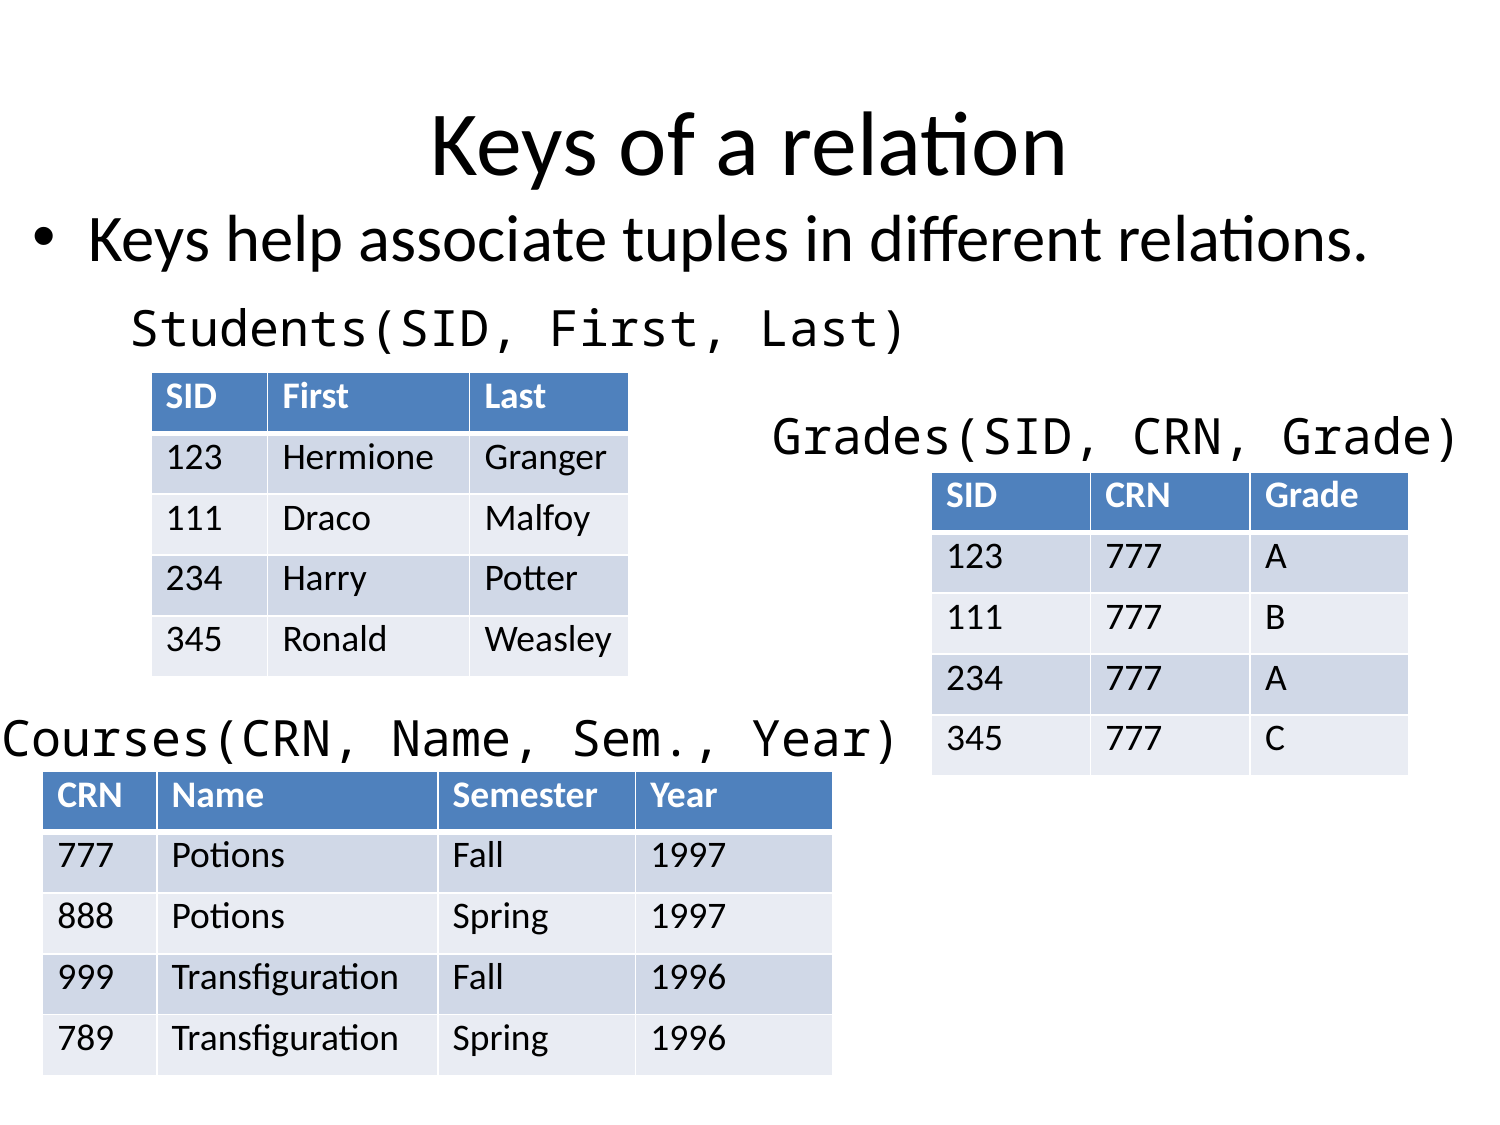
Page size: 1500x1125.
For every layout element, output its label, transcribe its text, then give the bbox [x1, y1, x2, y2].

table_cell 1997 [636, 894, 832, 953]
table_cell Granger [470, 436, 628, 493]
table_cell 123 [932, 535, 1090, 592]
table_cell 777 [1091, 716, 1249, 775]
table_cell 777 [43, 835, 156, 892]
title Keys of a relation [75, 45, 1425, 187]
table_cell Harry [268, 556, 469, 615]
table_cell Fall [439, 955, 635, 1014]
table_header Last [470, 373, 628, 431]
text_box Grades(SID, CRN, Grade) [757, 397, 1477, 472]
table_cell B [1251, 594, 1408, 653]
table_cell 111 [152, 495, 267, 554]
table_cell Spring [439, 1015, 635, 1075]
table_cell 888 [43, 894, 156, 953]
table_cell 777 [1091, 594, 1249, 653]
table_cell Potions [158, 835, 437, 892]
table_cell Potter [470, 556, 628, 615]
table_header SID [152, 373, 267, 431]
table_cell Hermione [268, 436, 469, 493]
table_cell 111 [932, 594, 1090, 653]
table_header CRN [1091, 473, 1249, 530]
table_cell Draco [268, 495, 469, 554]
table_cell Ronald [268, 617, 469, 676]
table_cell Fall [439, 835, 635, 892]
table_cell 234 [932, 655, 1090, 714]
table_cell A [1251, 535, 1408, 592]
table_cell 345 [932, 716, 1090, 775]
table_cell 345 [152, 617, 267, 676]
table_cell Potions [158, 894, 437, 953]
table_cell Transfiguration [158, 1015, 437, 1075]
table_header Name [158, 775, 437, 829]
table_cell 1997 [636, 835, 832, 892]
table_cell 234 [152, 556, 267, 615]
table_cell 999 [43, 955, 156, 1014]
list Keys help associate tuples in different relations. [17, 187, 1425, 417]
table_header Year [636, 775, 832, 829]
table_cell 1996 [636, 1015, 832, 1075]
table_cell 777 [1091, 655, 1249, 714]
table_cell 789 [43, 1015, 156, 1075]
table_cell 777 [1091, 535, 1249, 592]
table_header Semester [439, 775, 635, 829]
table_cell C [1251, 716, 1408, 775]
table_header Grade [1251, 473, 1408, 530]
table_cell Weasley [470, 617, 628, 676]
table_cell 123 [152, 436, 267, 493]
text_box Courses(CRN, Name, Sem., Year) [0, 699, 917, 775]
table_cell Transfiguration [158, 955, 437, 1014]
table_header SID [932, 473, 1090, 530]
table_header First [268, 373, 469, 431]
text_box Students(SID, First, Last) [114, 289, 925, 364]
table_header CRN [43, 775, 156, 829]
table_cell Spring [439, 894, 635, 953]
table_cell Malfoy [470, 495, 628, 554]
table_cell A [1251, 655, 1408, 714]
table_cell 1996 [636, 955, 832, 1014]
